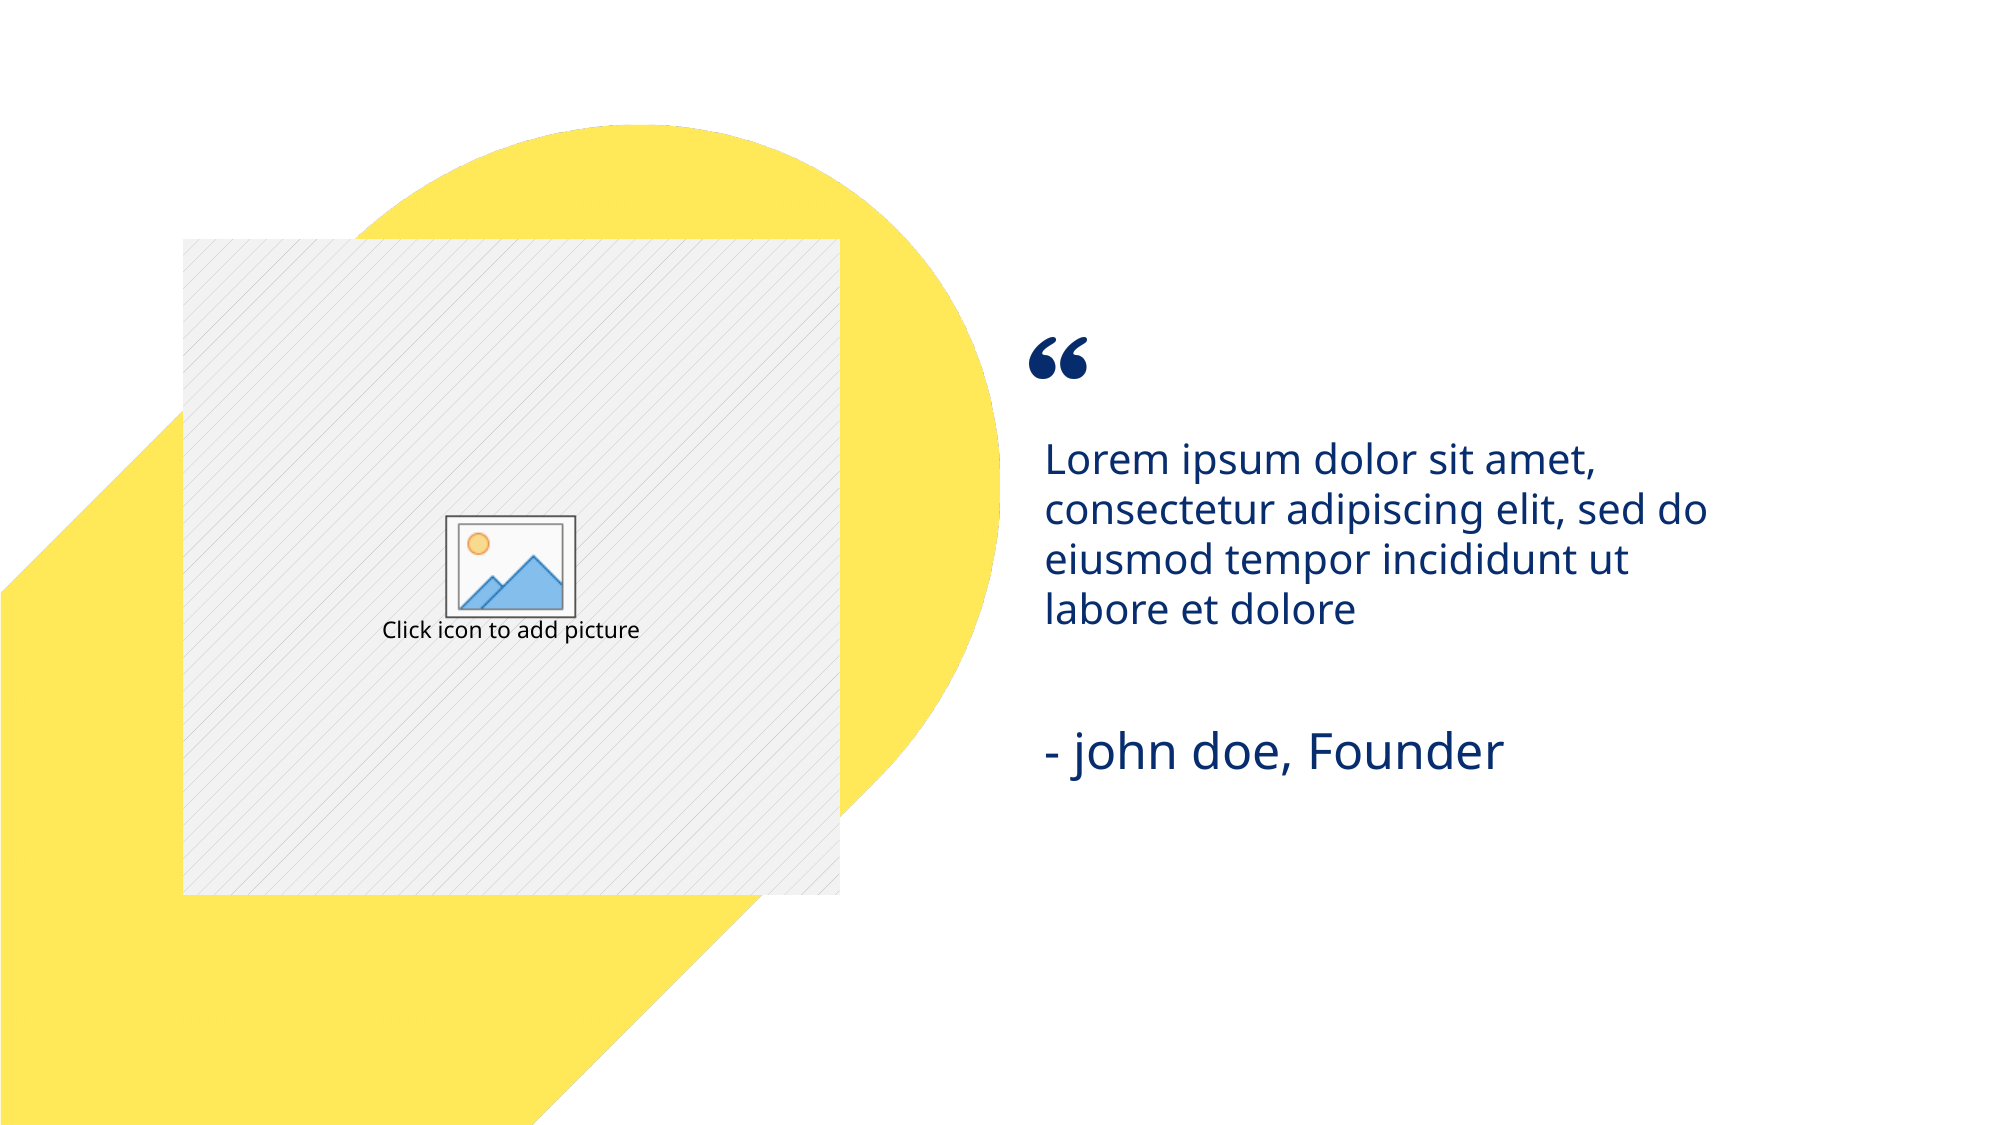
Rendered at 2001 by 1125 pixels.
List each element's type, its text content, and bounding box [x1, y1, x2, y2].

text_box - john doe, Founder [1029, 711, 1774, 787]
picture [1029, 337, 1087, 379]
text_box Lorem ipsum dolor sit amet, consectetur adipiscing elit, sed do eiusmod tempor incididunt ut labore et dolore [1029, 425, 1774, 641]
picture [1, 125, 999, 1125]
